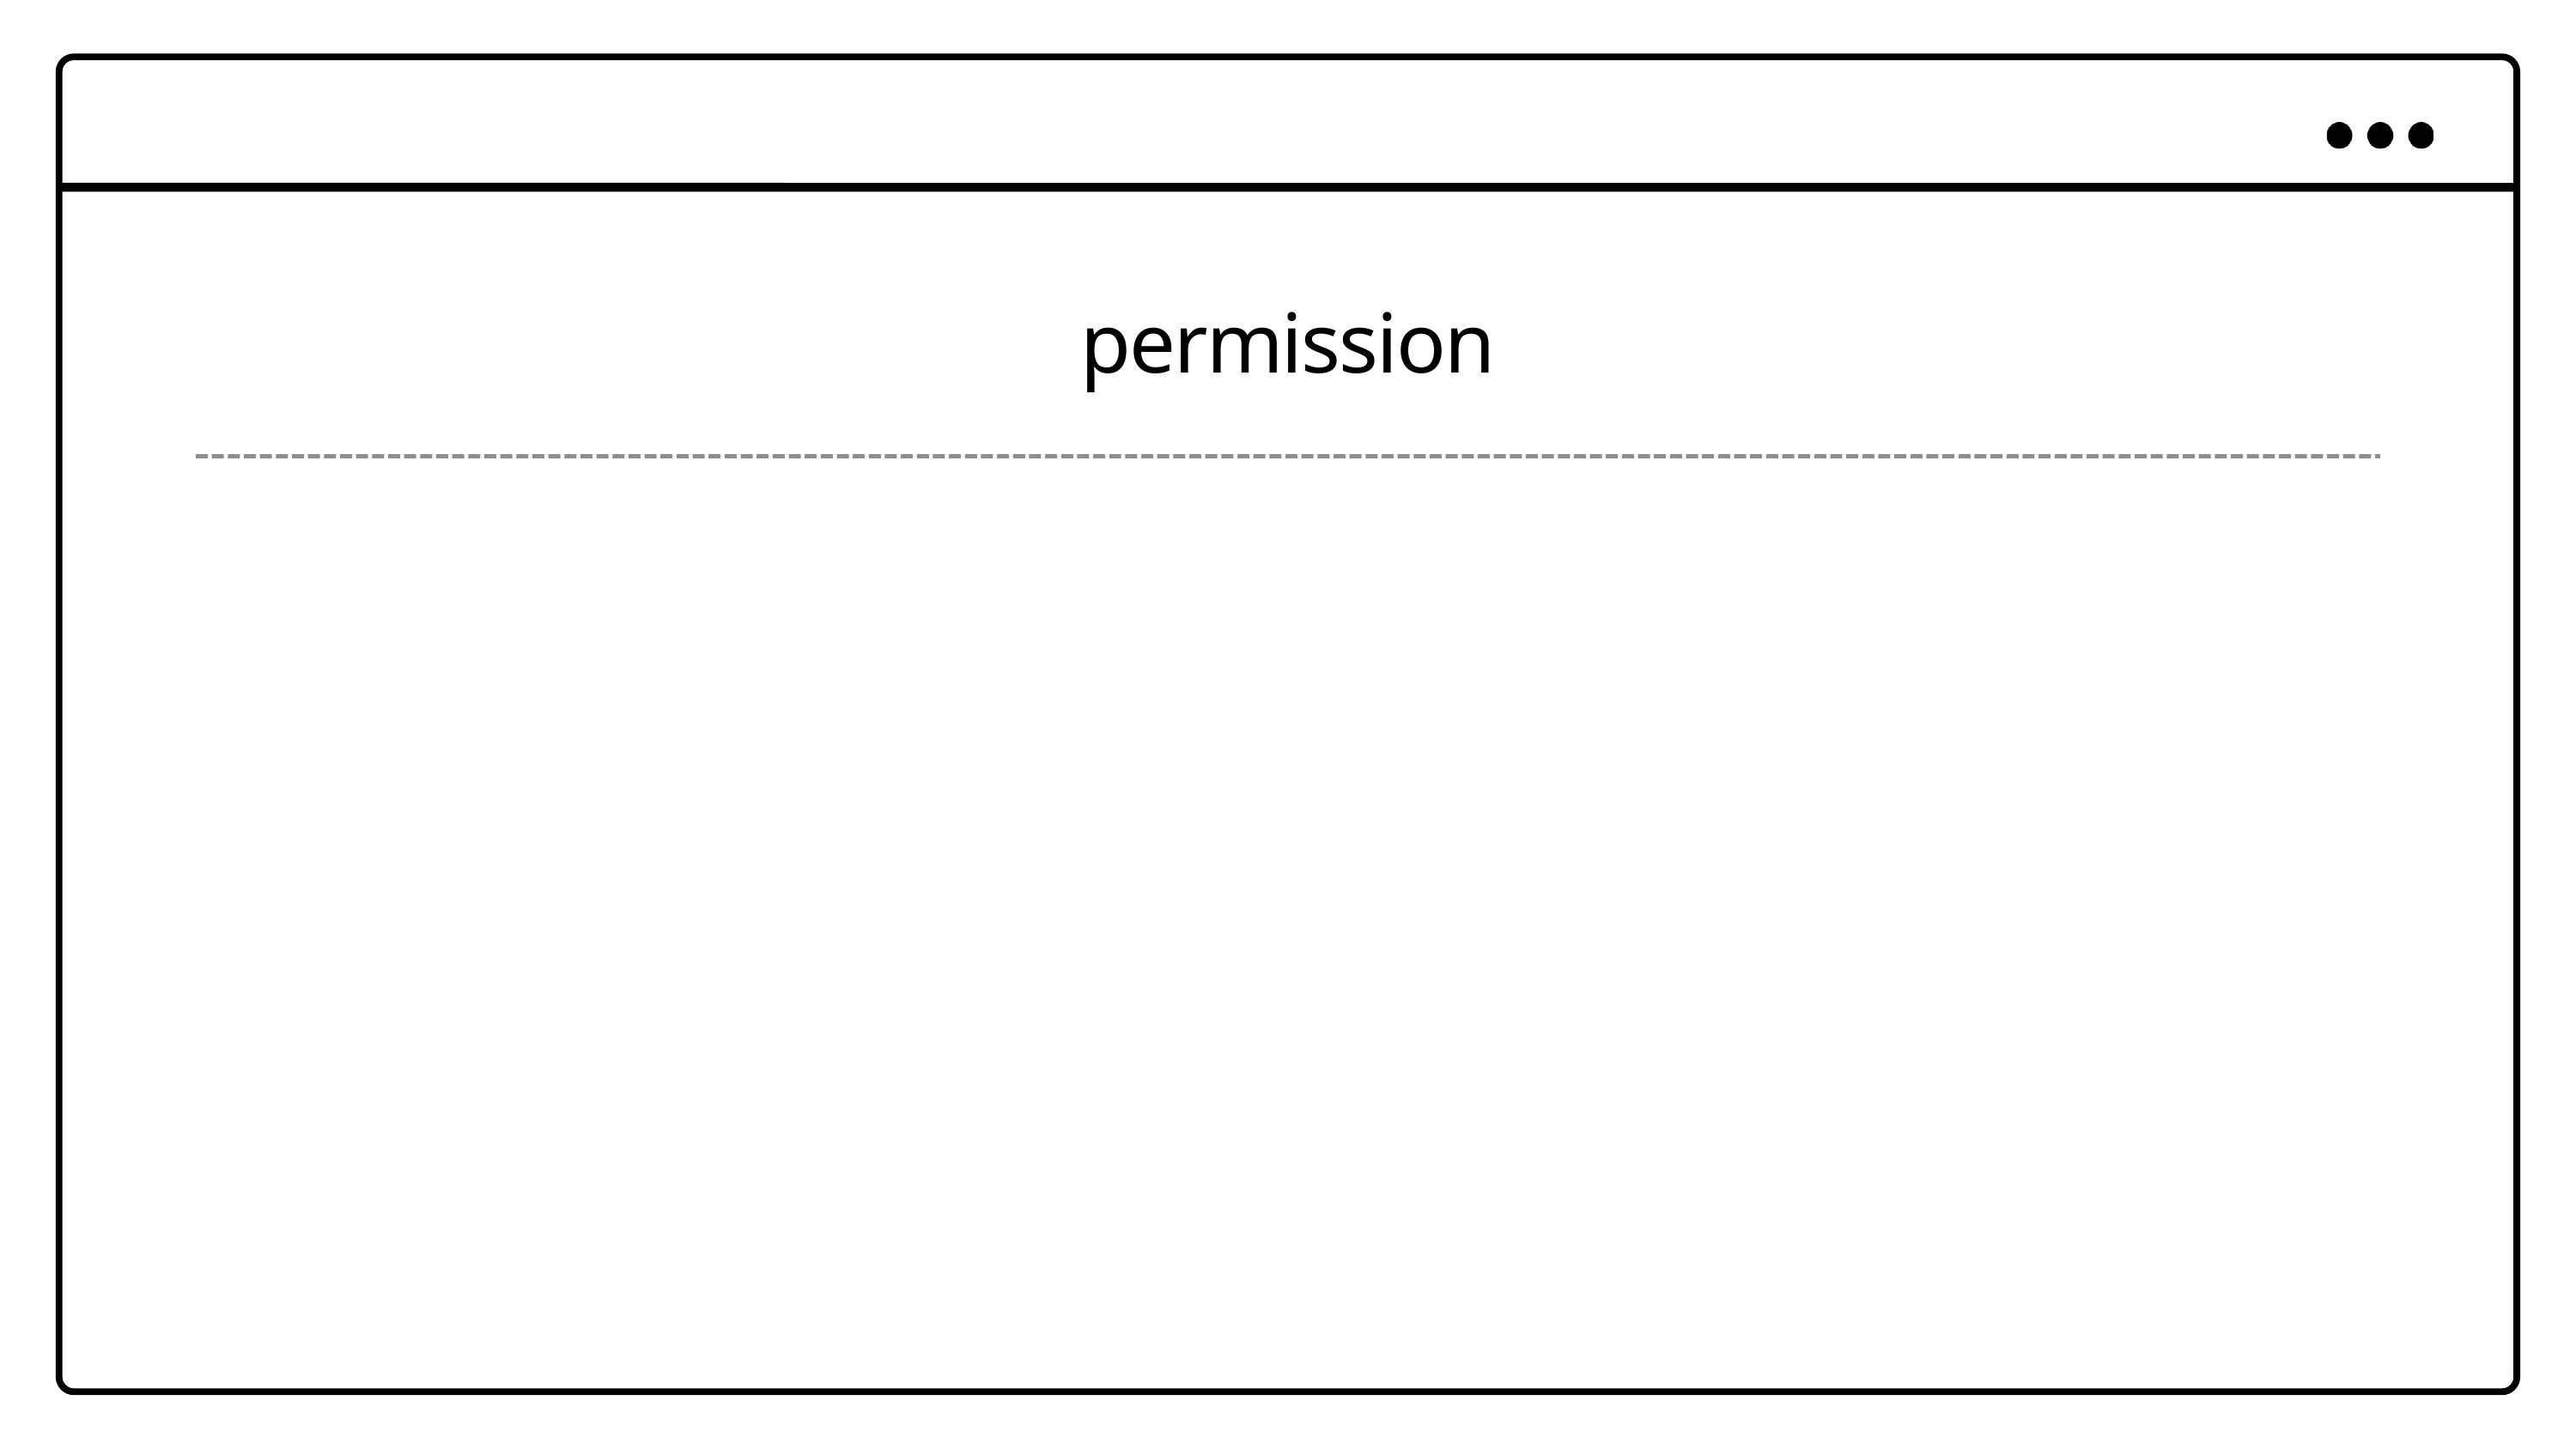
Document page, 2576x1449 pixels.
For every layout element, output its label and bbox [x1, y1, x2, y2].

text_box [58, 56, 2518, 1392]
